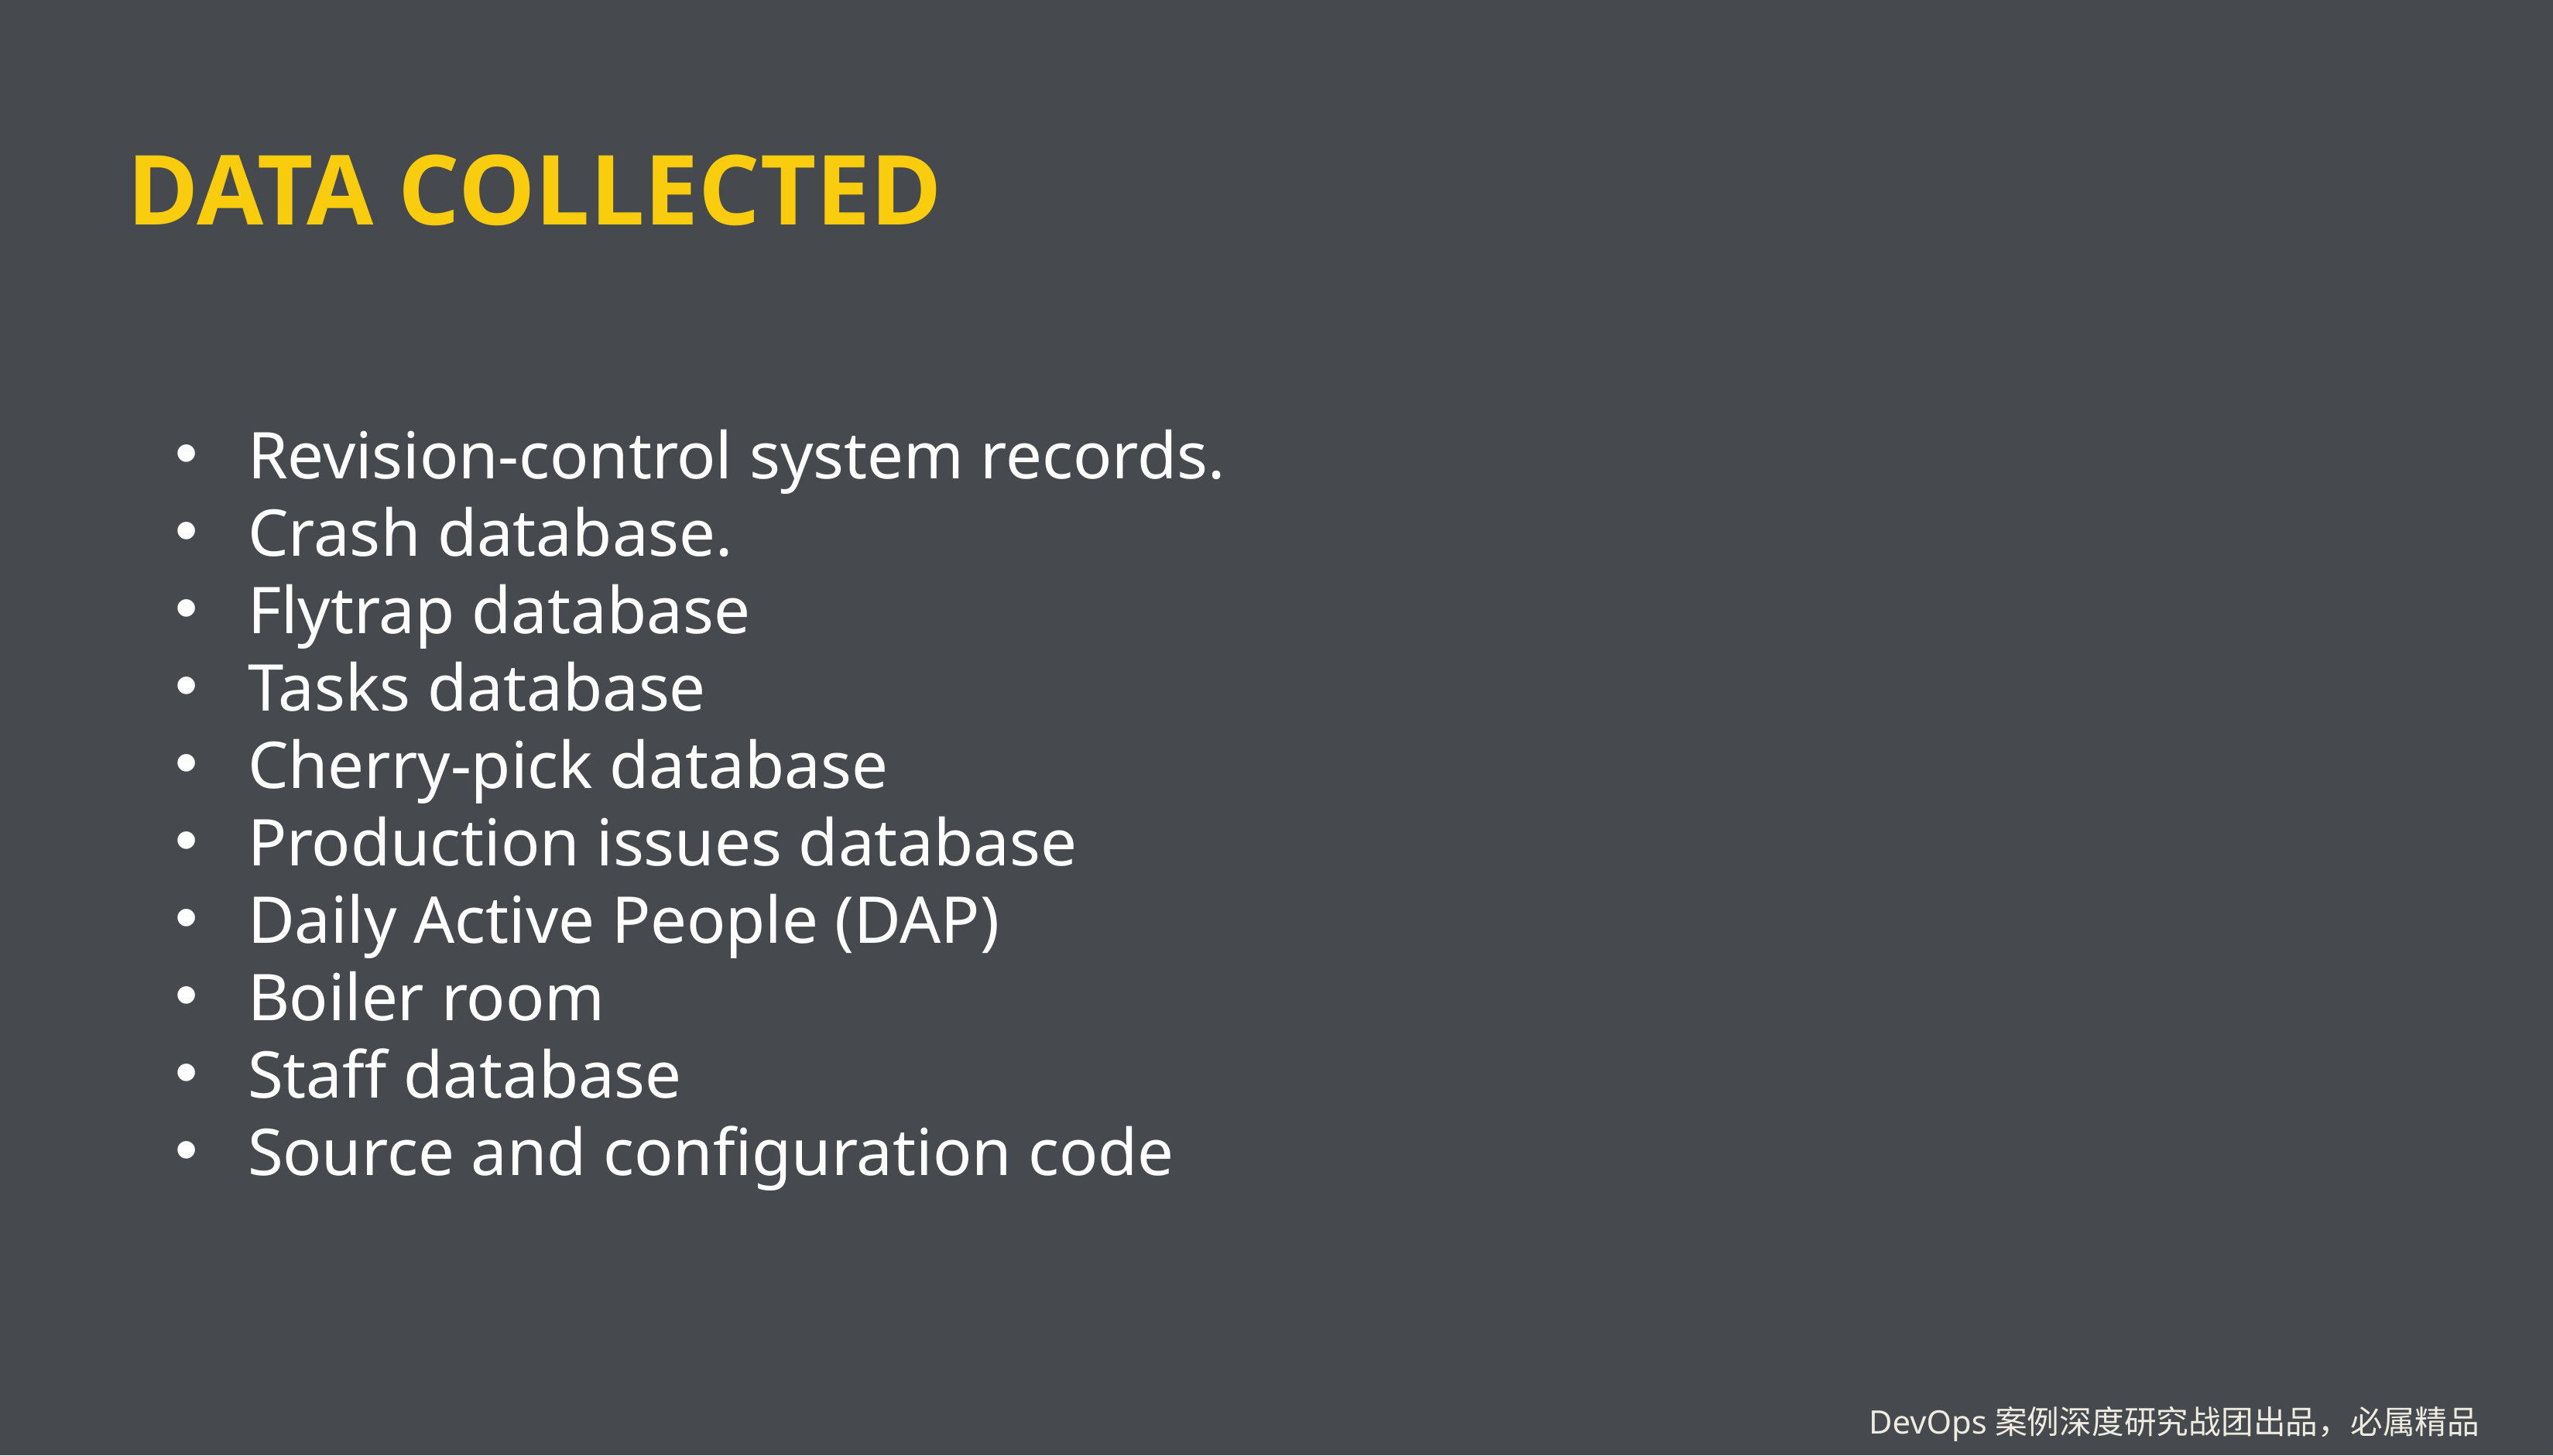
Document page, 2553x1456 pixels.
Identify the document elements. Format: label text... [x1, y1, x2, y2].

text_box Revision-control system records. Crash database. Flytrap database Tasks database Cherry-pick database Production issues database Daily Active People (DAP) Boiler room Staff database Source and configuration code [163, 408, 2390, 1454]
title DATA COLLECTED [127, 128, 2425, 372]
